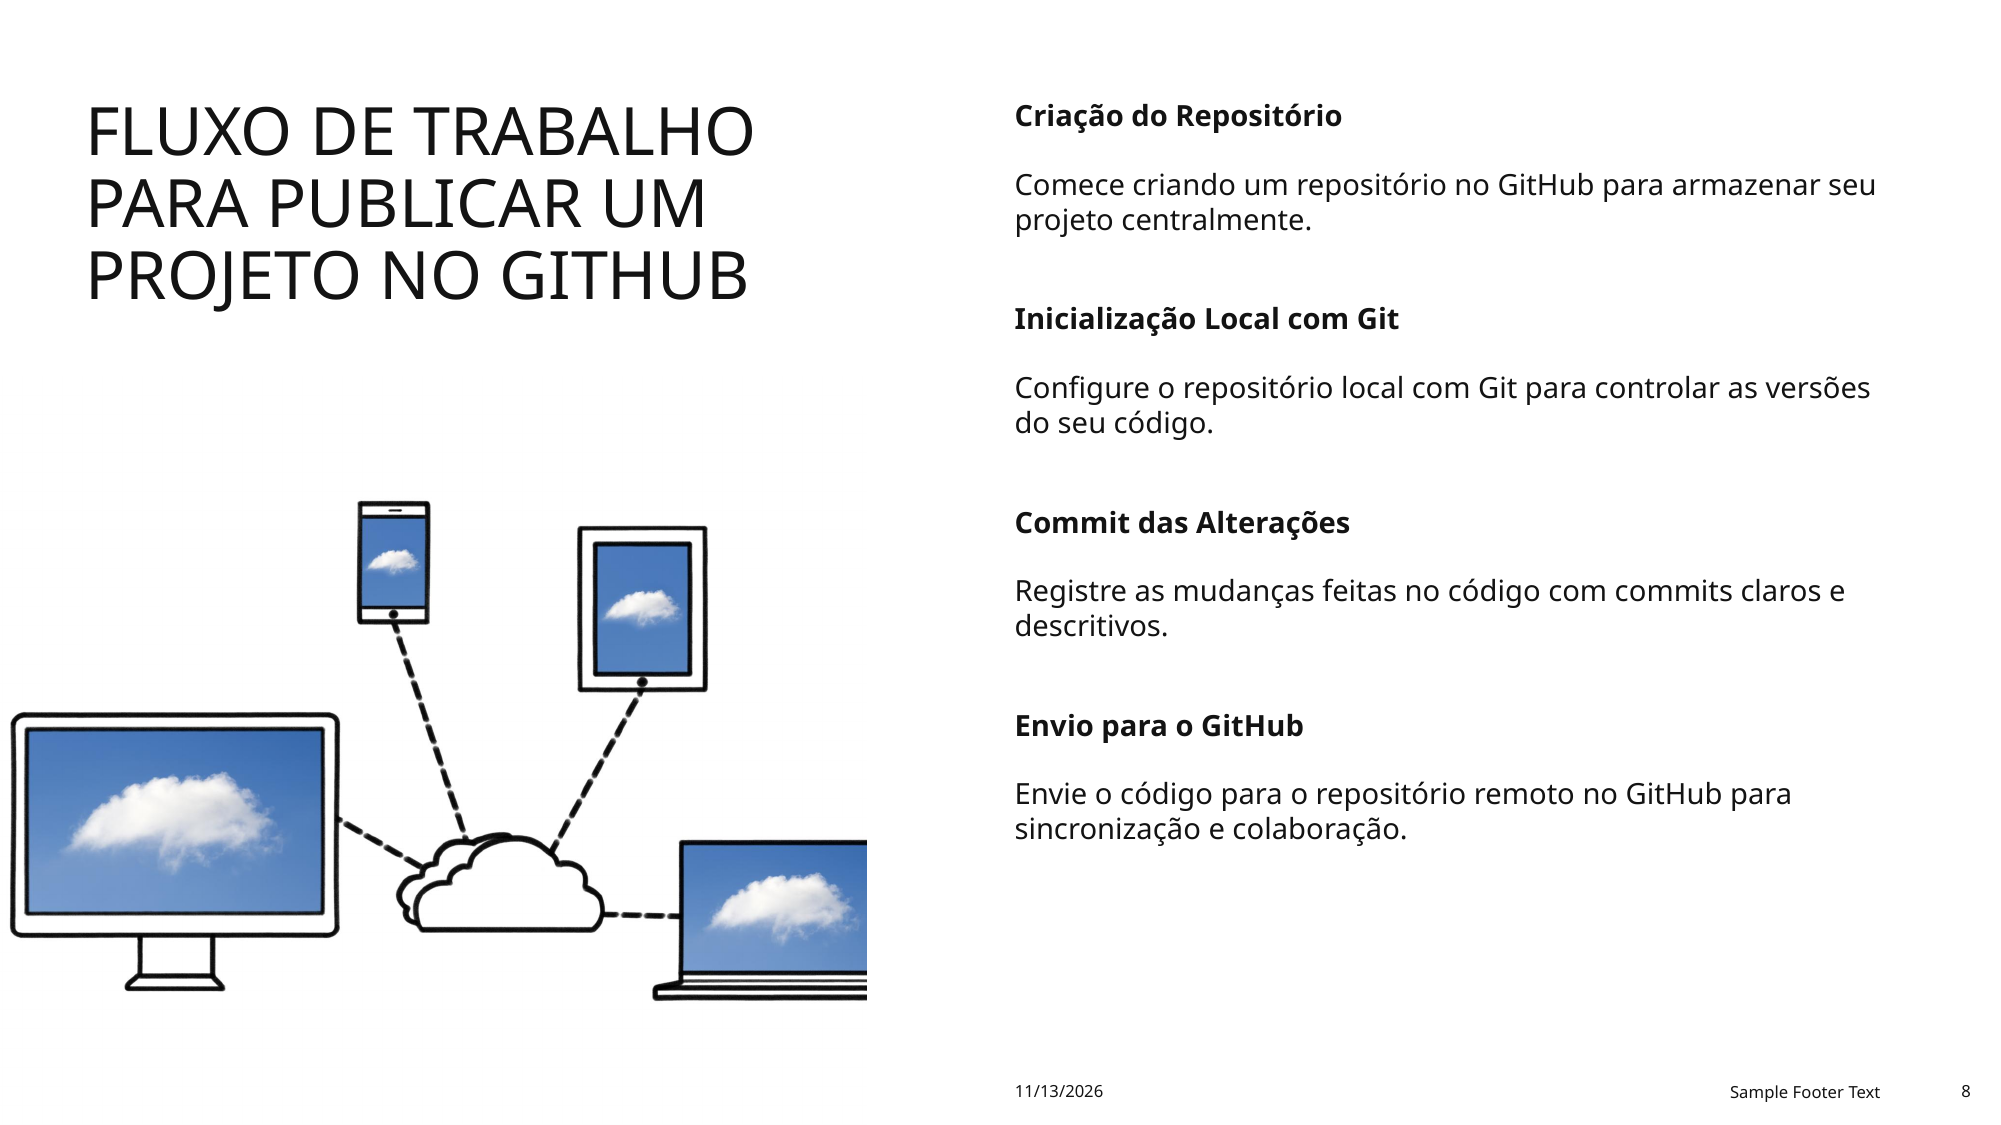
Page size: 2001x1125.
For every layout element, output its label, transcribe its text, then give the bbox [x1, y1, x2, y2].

footer Sample Footer Text [1458, 1064, 1896, 1120]
text_box Criação do Repositório Comece criando um repositório no GitHub para armazenar seu projeto centralmente. Inicialização Local com Git Configure o repositório local com Git para controlar as versões do seu código. Commit das Alterações Registre as mudanças feitas no código com commits claros e descritivos. Envio para o GitHub Envie o código para o repositório remoto no GitHub para sincronização e colaboração. [999, 90, 1917, 1039]
picture [0, 376, 867, 1125]
title Fluxo de trabalho para publicar um projeto no GitHub [70, 90, 867, 329]
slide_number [999, 1065, 1435, 1121]
slide_number 8 [1910, 1064, 1986, 1120]
